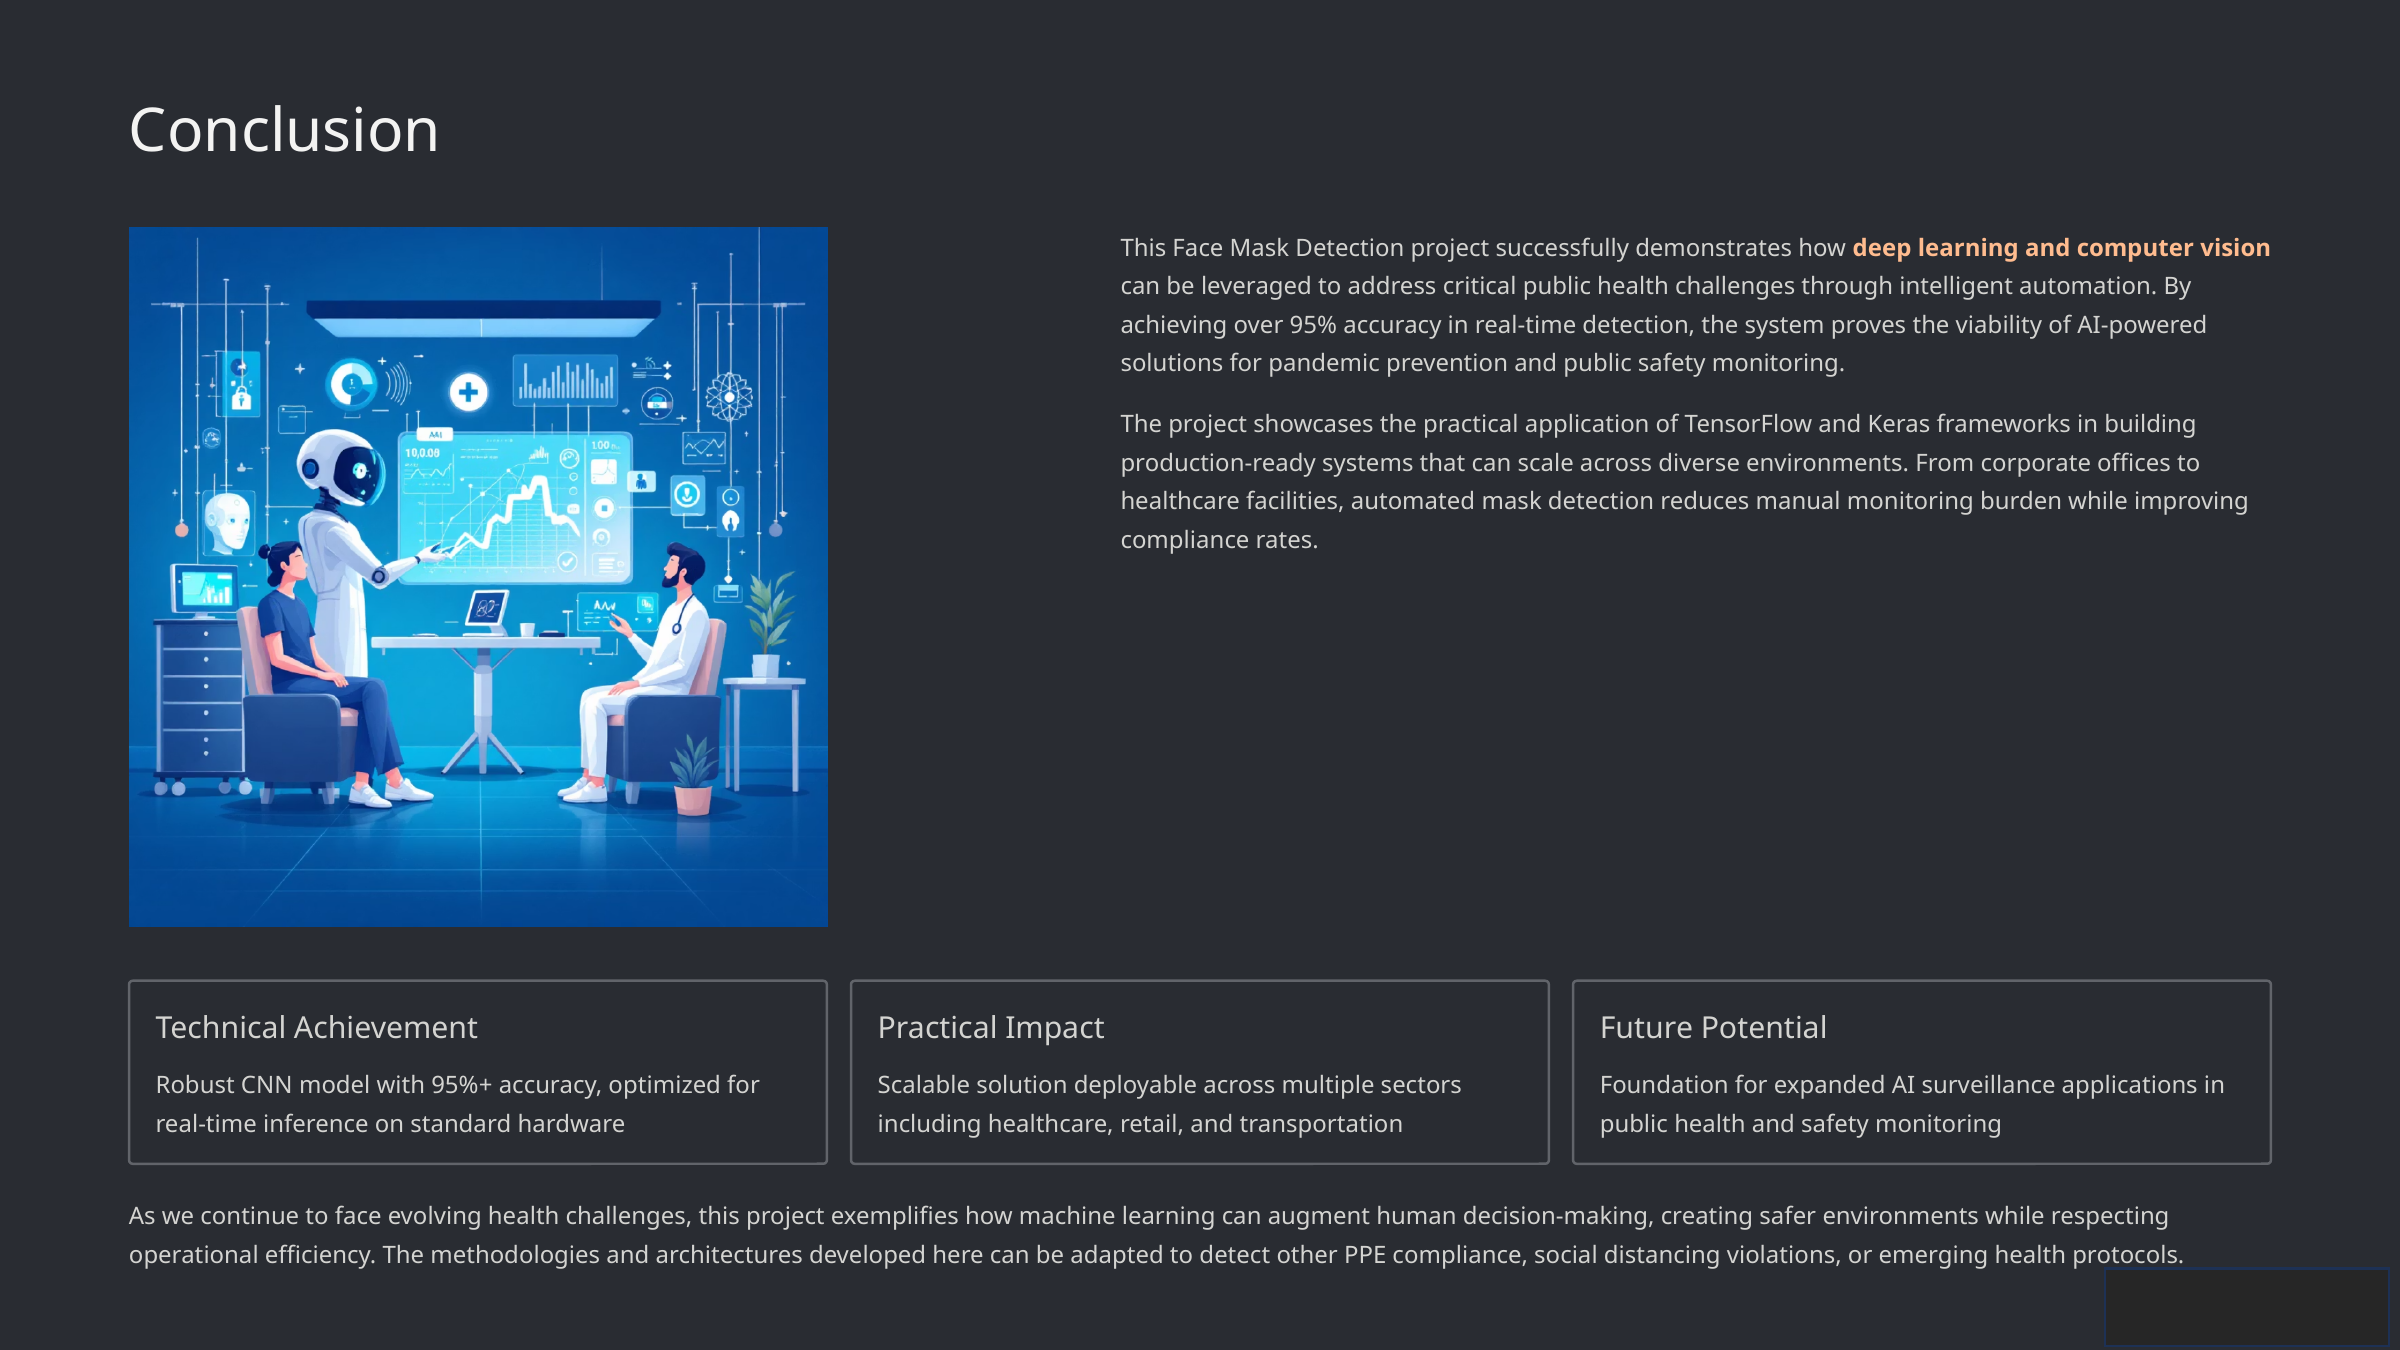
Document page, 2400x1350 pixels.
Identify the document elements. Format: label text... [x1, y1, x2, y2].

text_box Scalable solution deployable across multiple sectors including healthcare, retail, and transportation [877, 1059, 1523, 1138]
text_box Foundation for expanded AI surveillance applications in public health and safety monitoring [1599, 1059, 2245, 1138]
text_box Conclusion [128, 88, 734, 165]
text_box Practical Impact [877, 1007, 1181, 1046]
text_box [129, 980, 827, 1164]
text_box [2104, 1267, 2390, 1347]
text_box The project showcases the practical application of TensorFlow and Keras frameworks in building production-ready systems that can scale across diverse environments. From corporate offices to healthcare facilities, automated mask detection reduces manual monitoring burden while improving compliance rates. [1120, 398, 2273, 554]
text_box Technical Achievement [155, 1007, 476, 1046]
text_box Robust CNN model with 95%+ accuracy, optimized for real-time inference on standard hardware [155, 1059, 801, 1138]
text_box Future Potential [1599, 1007, 1903, 1046]
text_box [1573, 980, 2271, 1164]
text_box As we continue to face evolving health challenges, this project exemplifies how machine learning can augment human decision-making, creating safer environments while respecting operational efficiency. The methodologies and architectures developed here can be adapted to detect other PPE compliance, social distancing violations, or emerging health protocols. [128, 1191, 2271, 1269]
text_box This Face Mask Detection project successfully demonstrates how deep learning and computer vision can be leveraged to address critical public health challenges through intelligent automation. By achieving over 95% accuracy in real-time detection, the system proves the viability of AI-powered solutions for pandemic prevention and public safety monitoring. [1120, 222, 2273, 378]
picture [129, 227, 828, 927]
text_box [851, 980, 1549, 1164]
